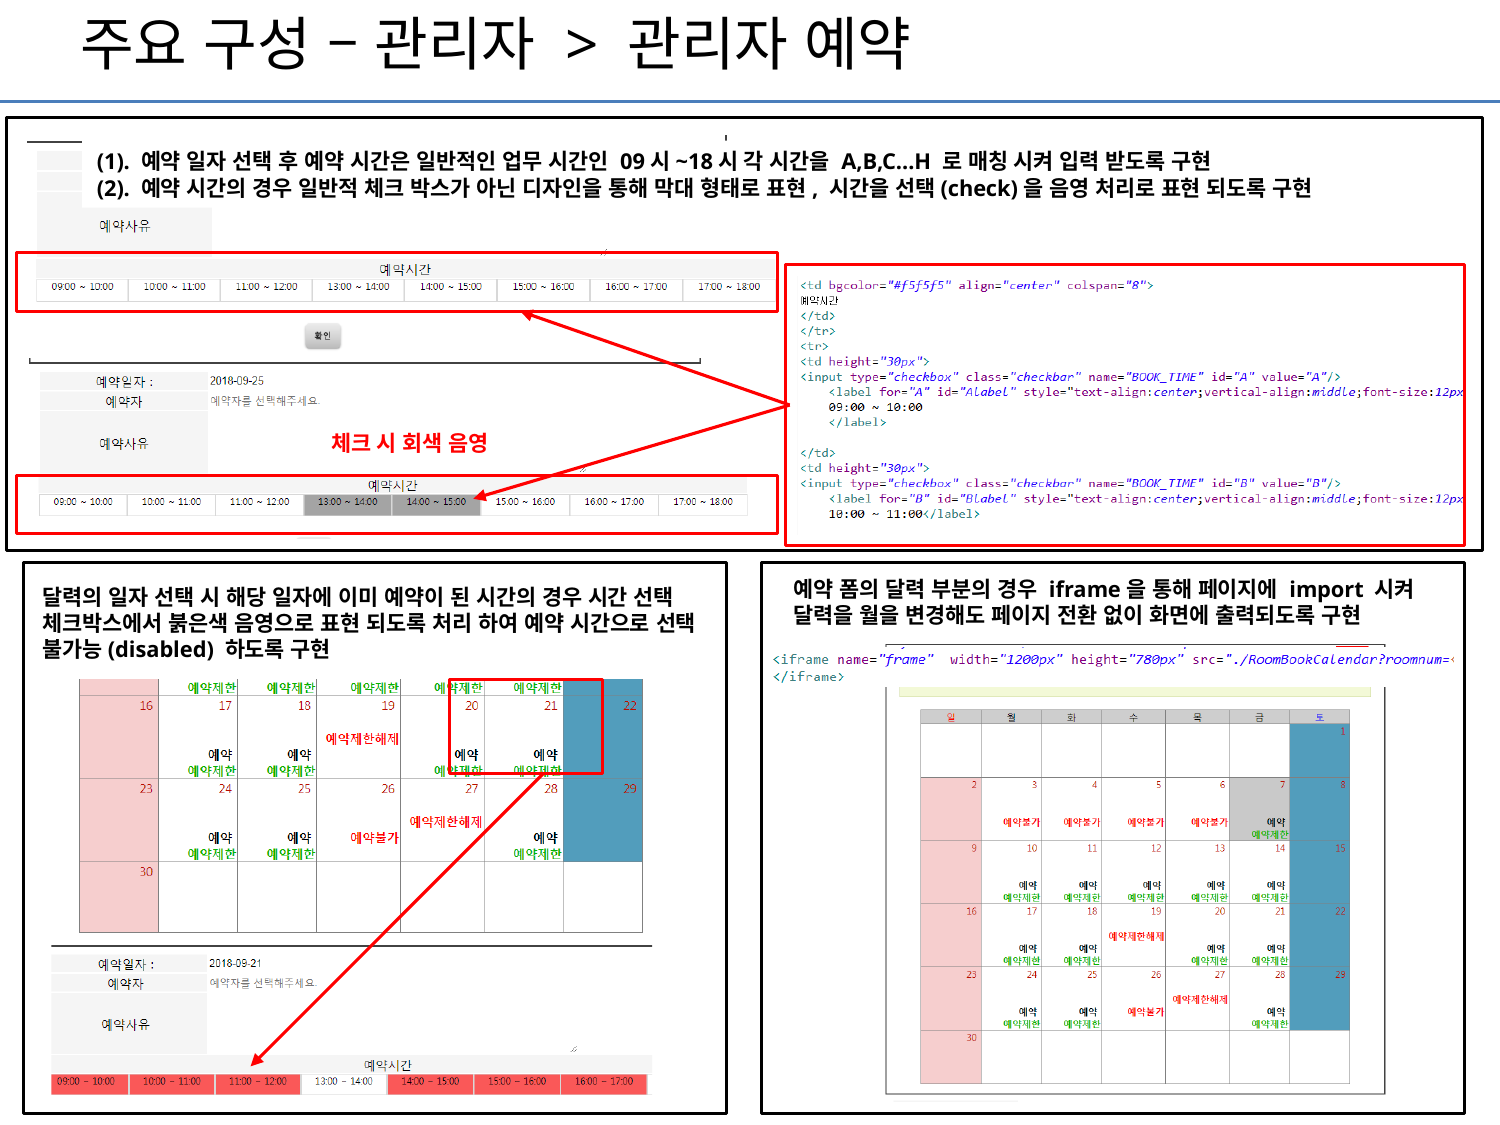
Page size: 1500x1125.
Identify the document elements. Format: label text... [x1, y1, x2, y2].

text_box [0, 0, 1500, 102]
text_box [758, 508, 780, 536]
text_box [760, 560, 1467, 1115]
picture [797, 275, 1466, 536]
picture [27, 135, 789, 540]
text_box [519, 311, 790, 404]
text_box [4, 115, 1485, 553]
text_box (1). 예약 일자 선택 후 예약 시간은 일반적인 업무 시간인 09시~18시 각 시간을 A,B,C…H 로 매칭 시켜 입력 받도록 구현 (2). 예약 시간의 경우 일반적 체크 박스가 아닌 디자인을 통해 막대 형태로 표현, 시간을 선택(check)을 음영 처리로 표현 되도록 구현 [792, 140, 1461, 208]
text_box [14, 473, 22, 536]
text_box 달력의 일자 선택 시 해당 일자에 이미 예약이 된 시간의 경우 시간 선택 체크박스에서 붉은색 음영으로 표현 되도록 처리 하여 예약 시간으로 선택 불가능(disabled) 하도록 구현 [28, 575, 720, 670]
text_box [14, 251, 22, 313]
text_box [793, 262, 1467, 276]
text_box [21, 560, 729, 1115]
picture [773, 639, 1454, 1102]
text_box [250, 773, 544, 1067]
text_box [472, 404, 790, 499]
text_box 예약 폼의 달력 부분의 경우 iframe을 통해 페이지에 import 시켜 달력을 월을 변경해도 페이지 전환 없이 화면에 출력되도록 구현 [779, 567, 1459, 636]
picture [51, 679, 653, 1104]
text_box [783, 506, 1467, 548]
